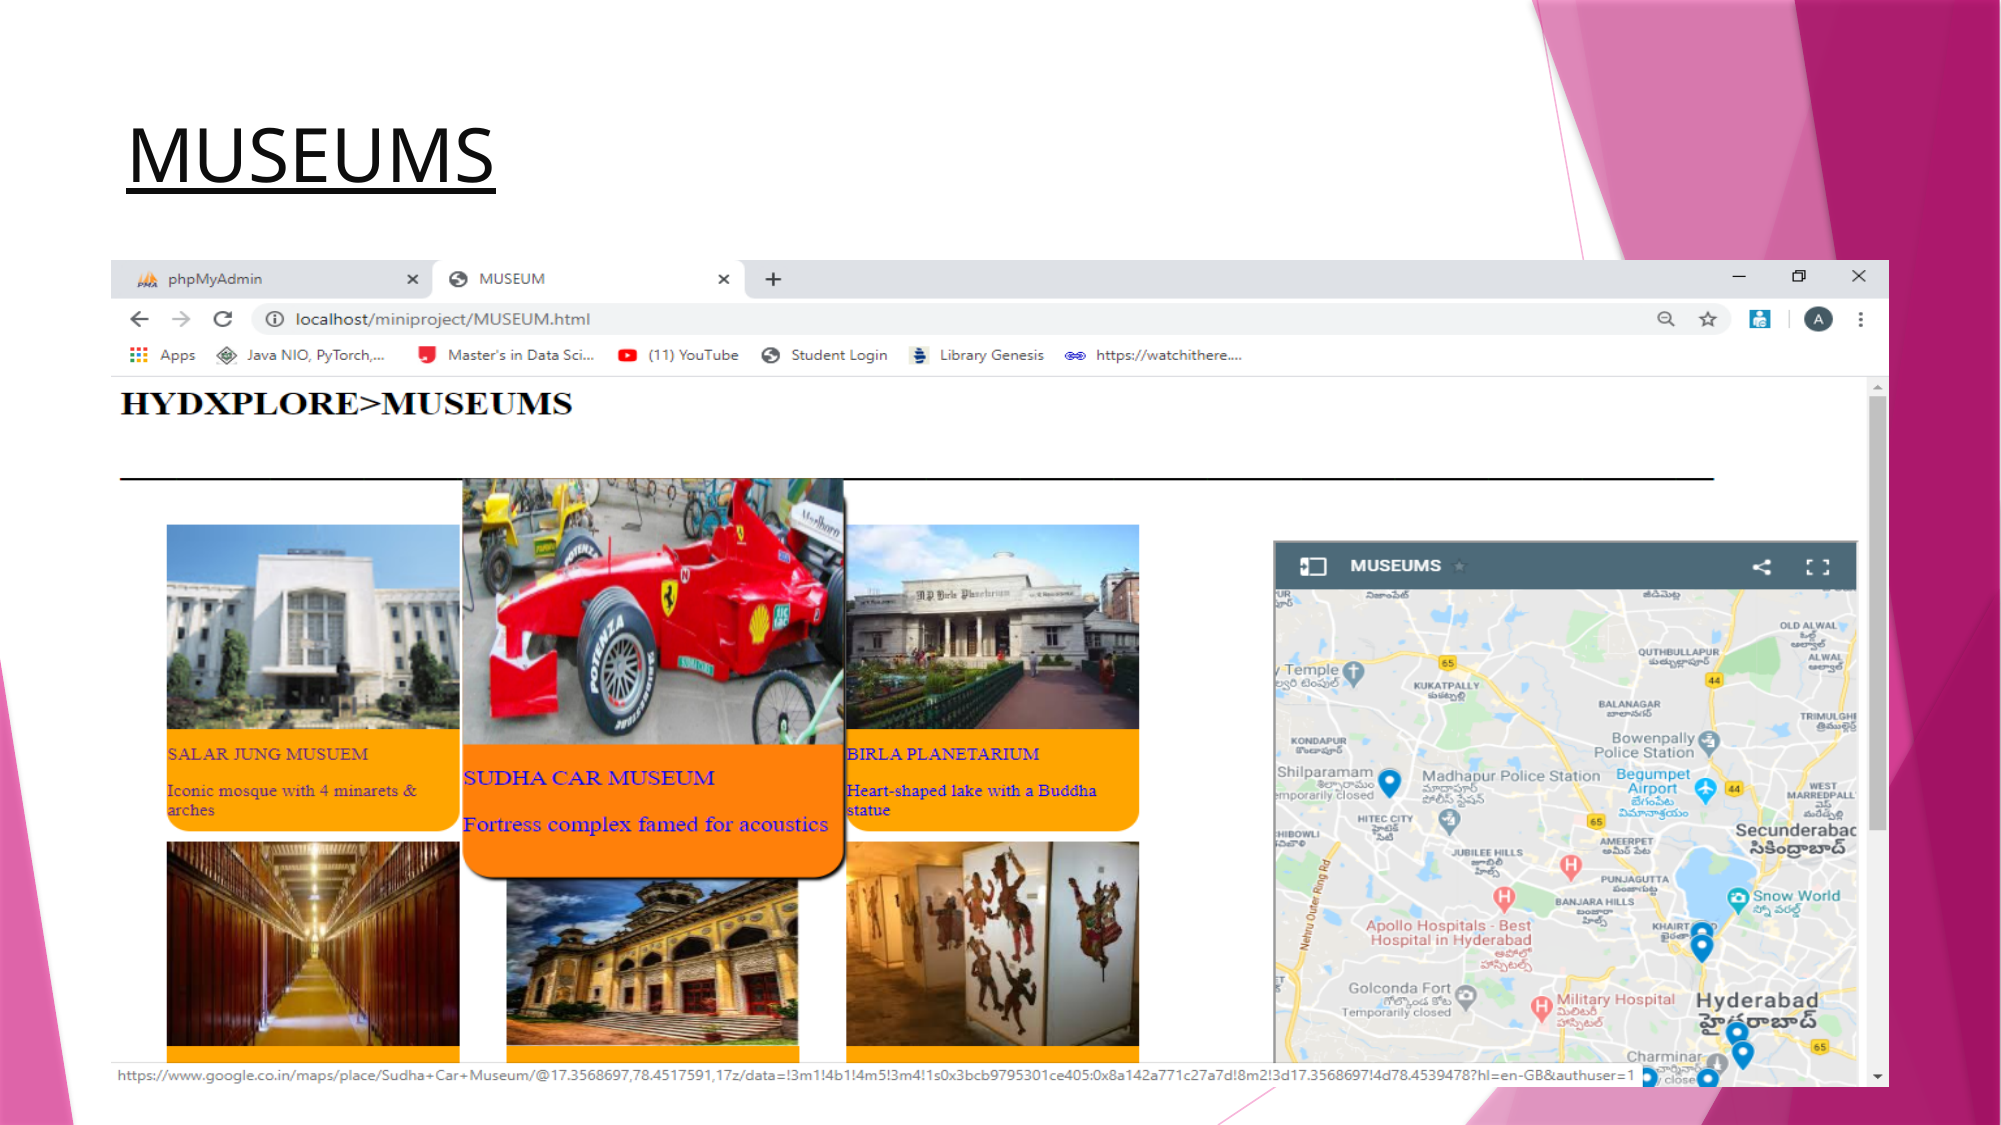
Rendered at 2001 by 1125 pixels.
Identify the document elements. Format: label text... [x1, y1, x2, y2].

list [110, 260, 1890, 1087]
title MUSEUMS [111, 99, 1522, 260]
